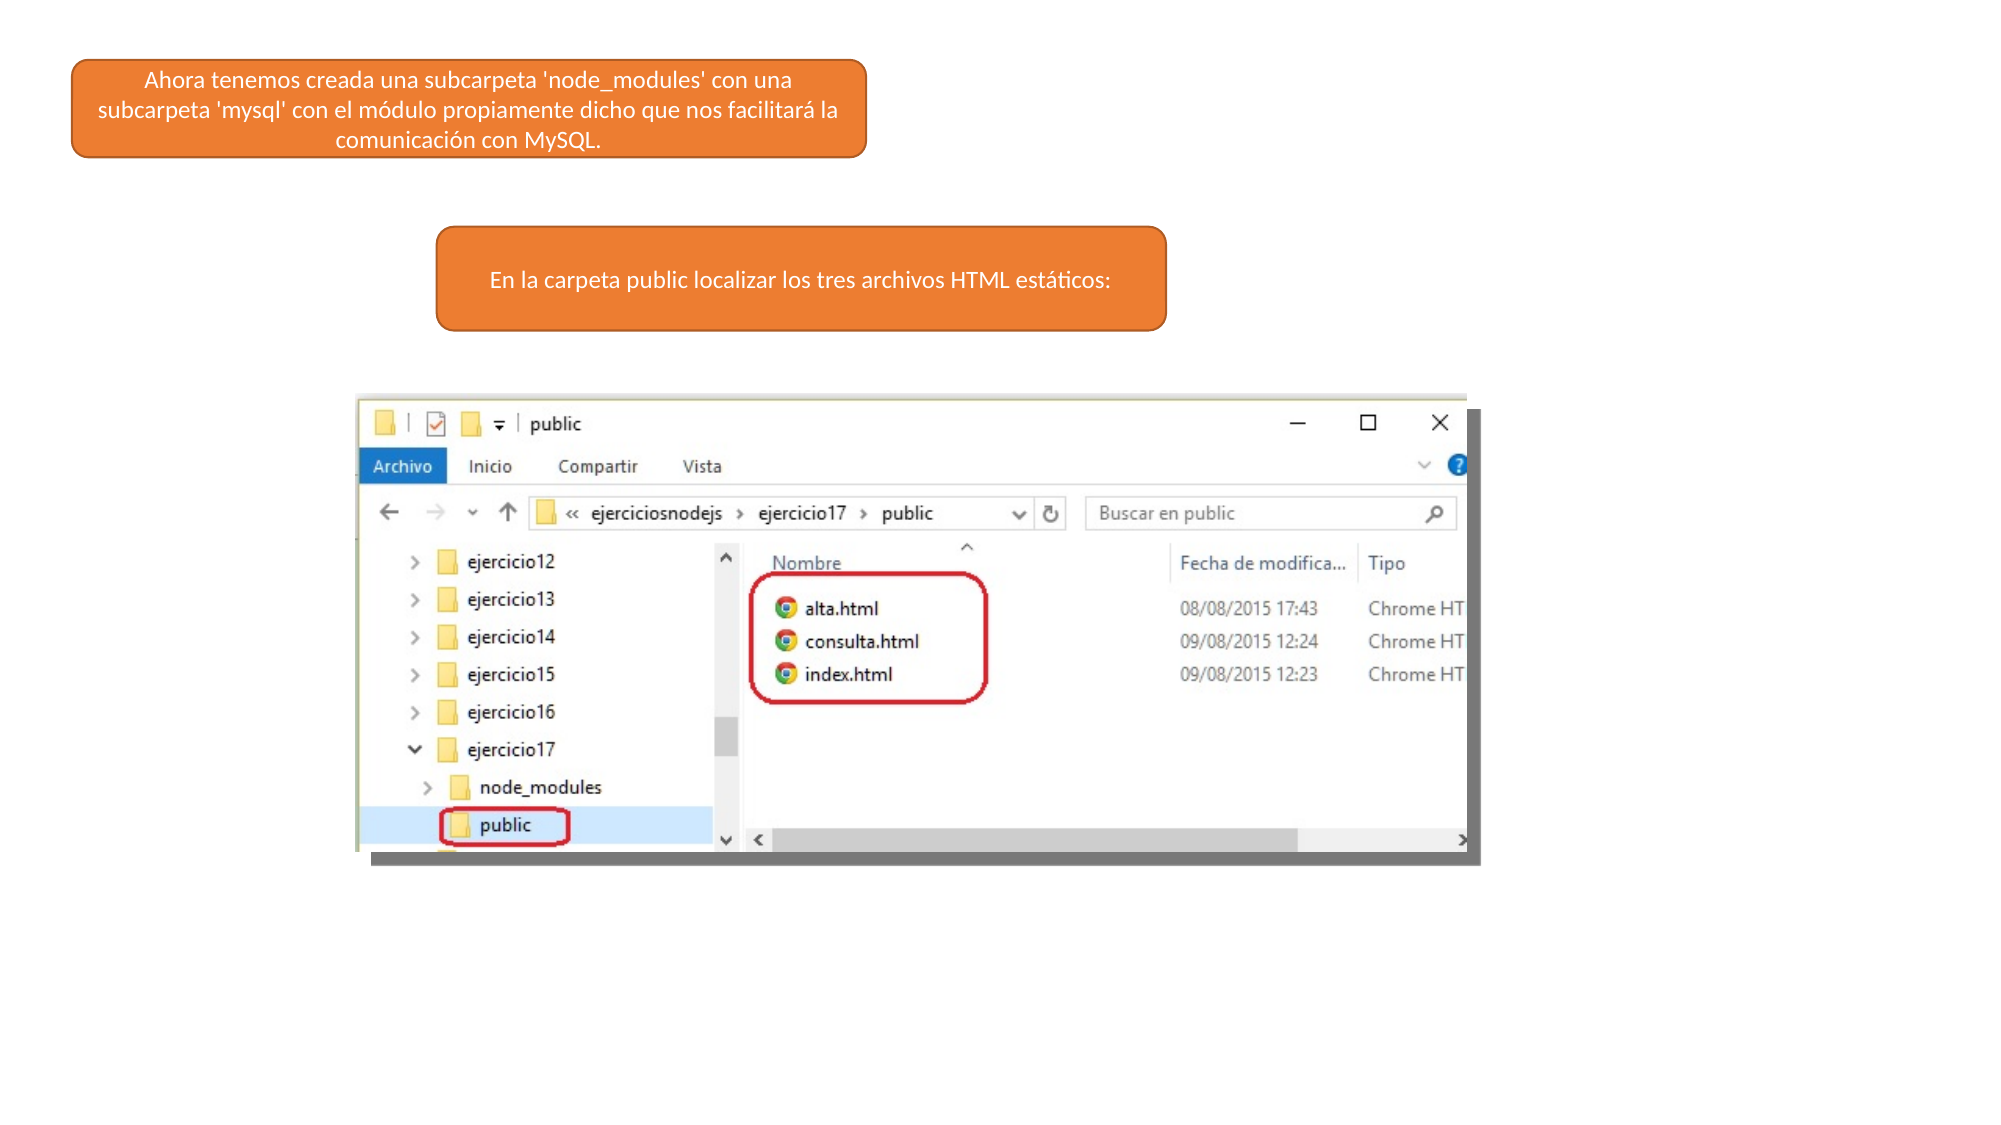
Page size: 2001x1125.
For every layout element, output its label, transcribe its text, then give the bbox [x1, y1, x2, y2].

text_box En la carpeta public localizar los tres archivos HTML estáticos: [436, 226, 1167, 331]
picture [355, 393, 1467, 852]
text_box [137, 299, 1863, 1014]
text_box [137, 59, 1863, 278]
text_box Ahora tenemos creada una subcarpeta 'node_modules' con una subcarpeta 'mysql' con el módulo propiamente dicho que nos facilitará la comunicación con MySQL. [71, 59, 867, 158]
